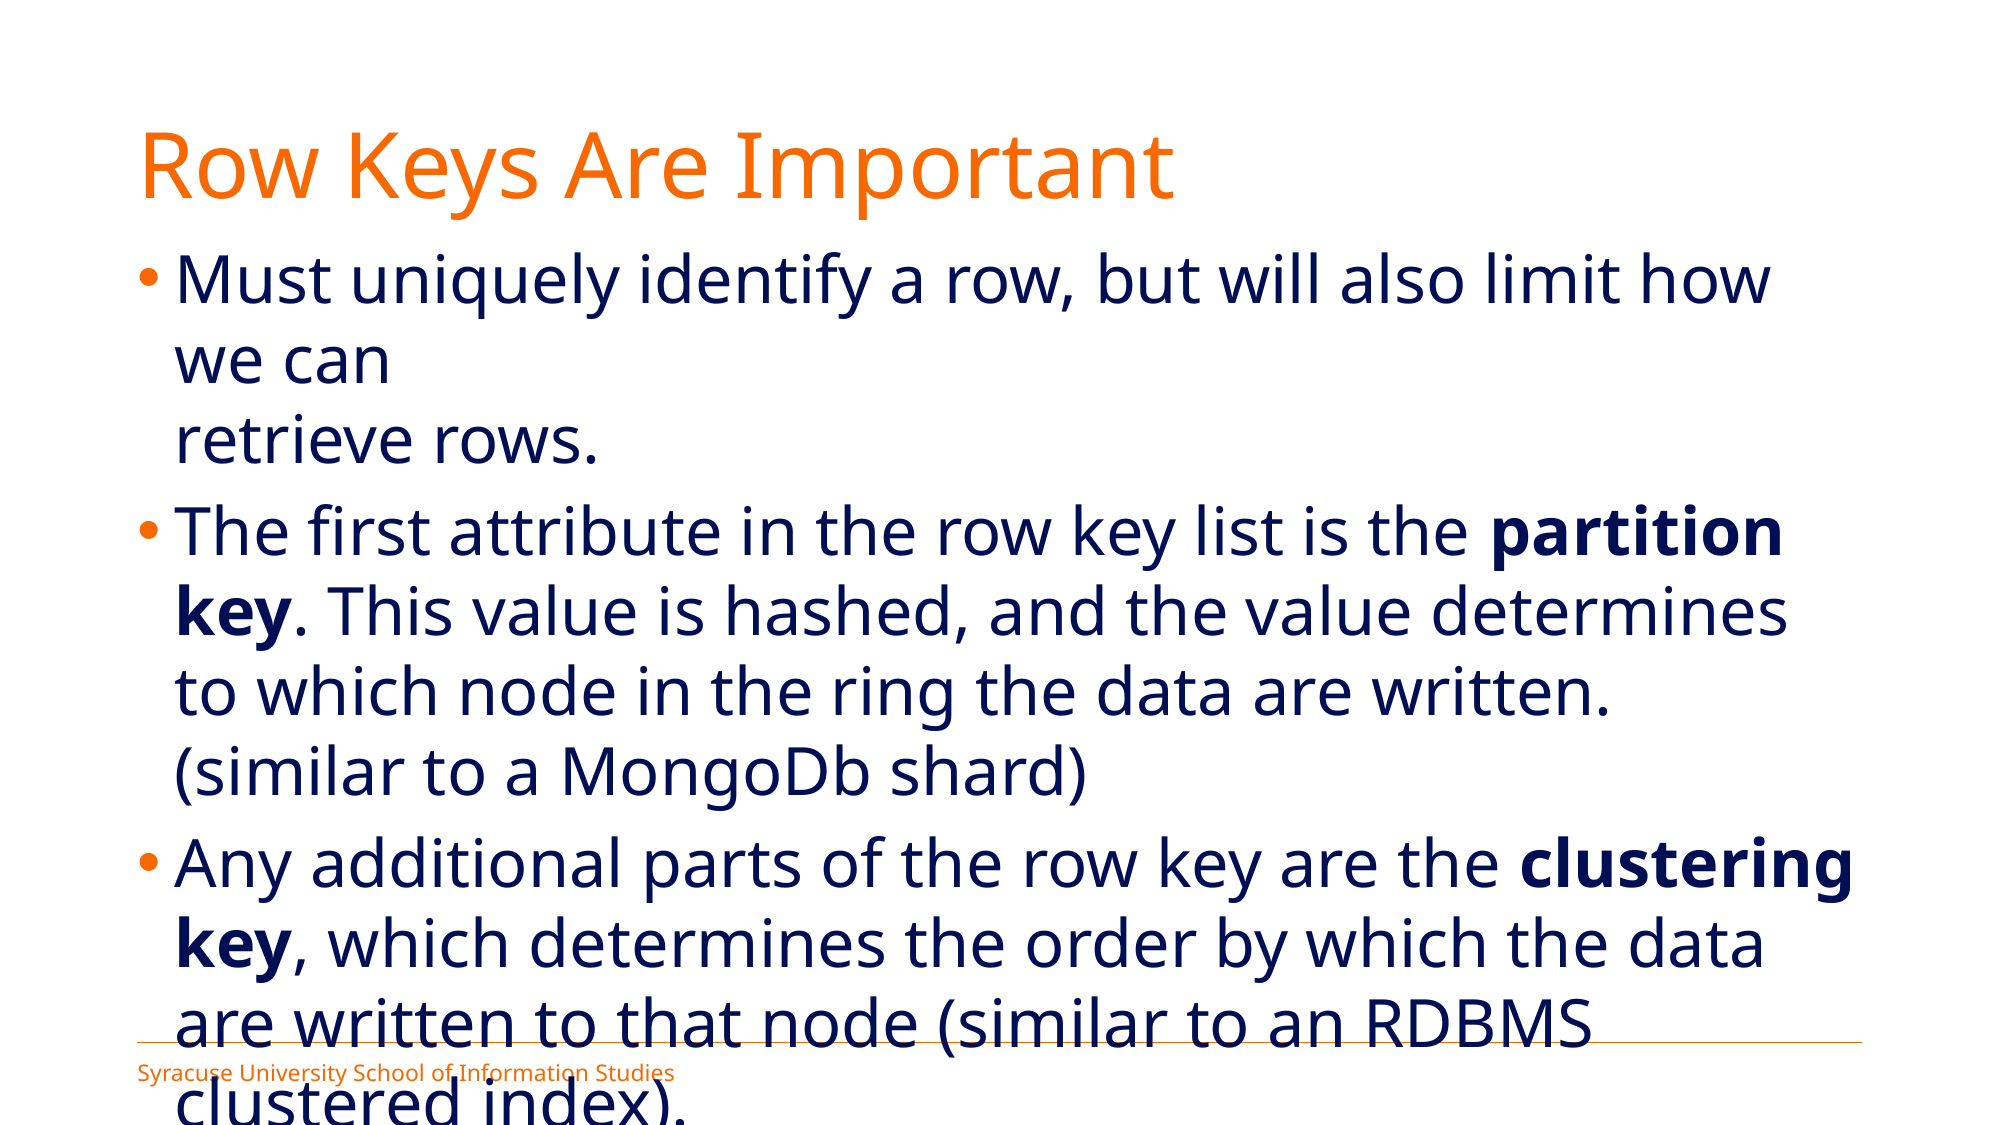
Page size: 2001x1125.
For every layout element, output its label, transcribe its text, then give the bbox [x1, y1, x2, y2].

list Must uniquely identify a row, but will also limit how we can retrieve rows. The first attribute in the row key list is the partition key. This value is hashed, and the value determines to which node in the ring the data are written. (similar to a MongoDb shard) Any additional parts of the row key are the clustering key, which determines the order by which the data are written to that node (similar to an RDBMS clustered index). To retrieve rows, you must include values from row key. [137, 229, 1863, 1014]
title Row Keys Are Important [137, 59, 1863, 229]
